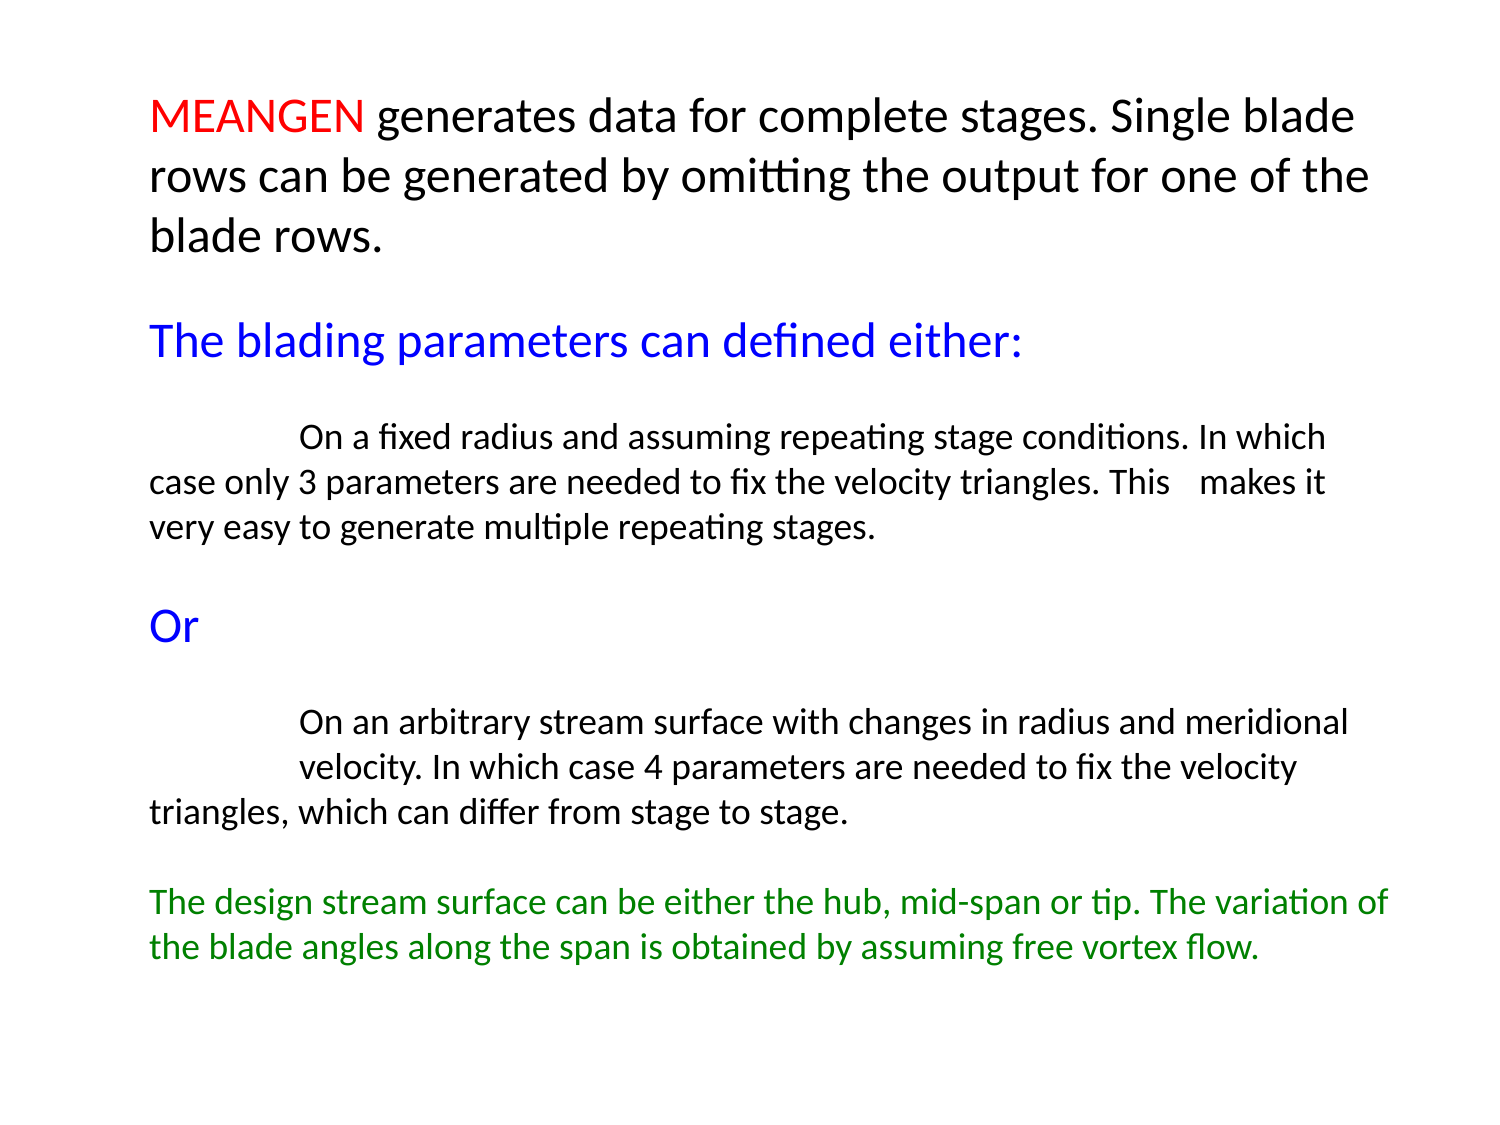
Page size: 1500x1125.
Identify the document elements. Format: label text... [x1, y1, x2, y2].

text_box MEANGEN generates data for complete stages. Single blade rows can be generated by omitting the output for one of the blade rows. The blading parameters can defined either: On a fixed radius and assuming repeating stage conditions. In which case only 3 parameters are needed to fix the velocity triangles. This makes it very easy to generate multiple repeating stages. Or On an arbitrary stream surface with changes in radius and meridional velocity. In which case 4 parameters are needed to fix the velocity triangles, which can differ from stage to stage. The design stream surface can be either the hub, mid-span or tip. The variation of the blade angles along the span is obtained by assuming free vortex flow. [134, 74, 1412, 1125]
